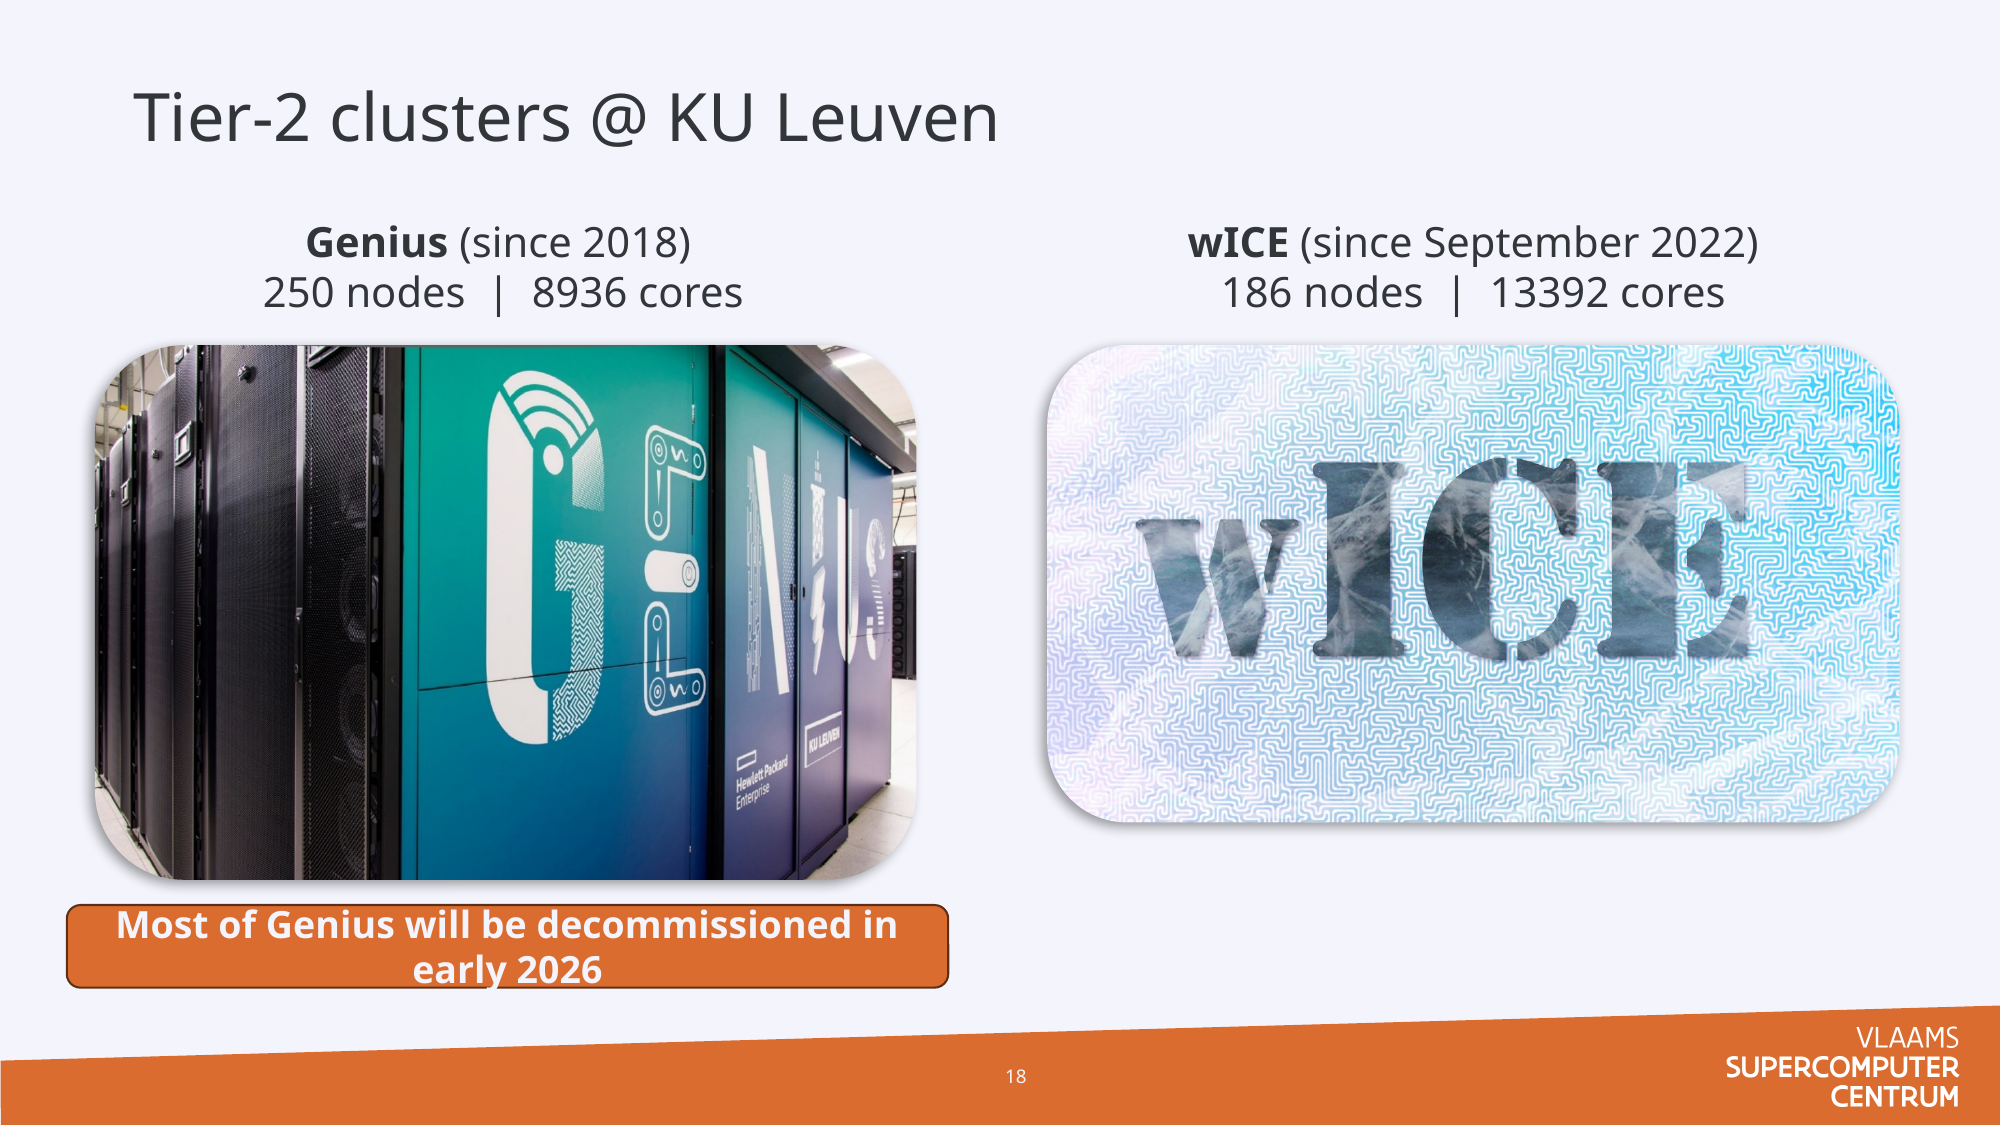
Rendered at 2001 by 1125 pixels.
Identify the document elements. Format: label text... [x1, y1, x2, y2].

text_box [90, 208, 917, 880]
text_box Tier-2 clusters @ KU Leuven [118, 54, 1941, 185]
picture [1725, 1021, 1960, 1117]
text_box Most of Genius will be decommissioned in early 2026 [65, 903, 950, 989]
text_box 18 [958, 1047, 1042, 1108]
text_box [1047, 208, 1900, 823]
